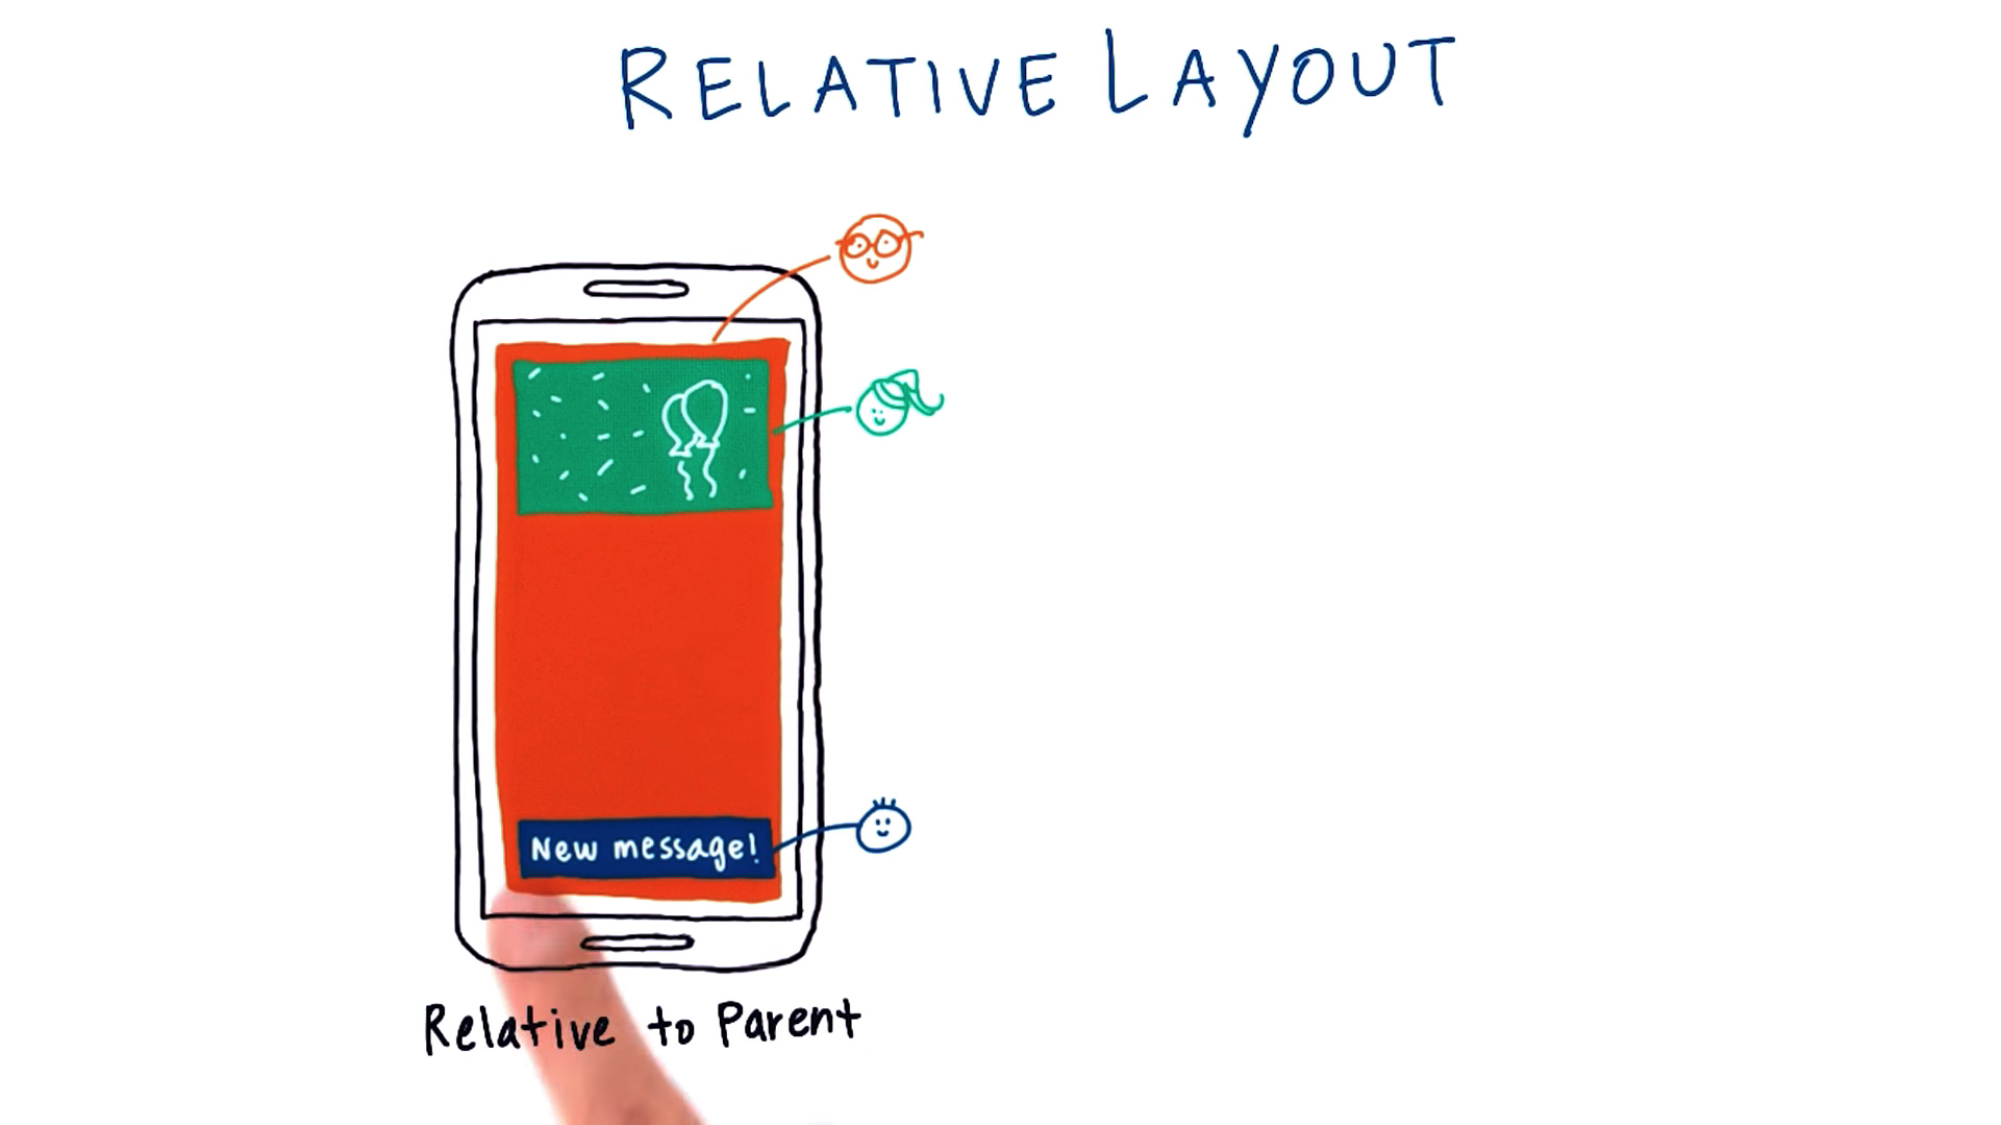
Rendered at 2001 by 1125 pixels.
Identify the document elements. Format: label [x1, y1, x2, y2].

list [0, 0, 2000, 1125]
